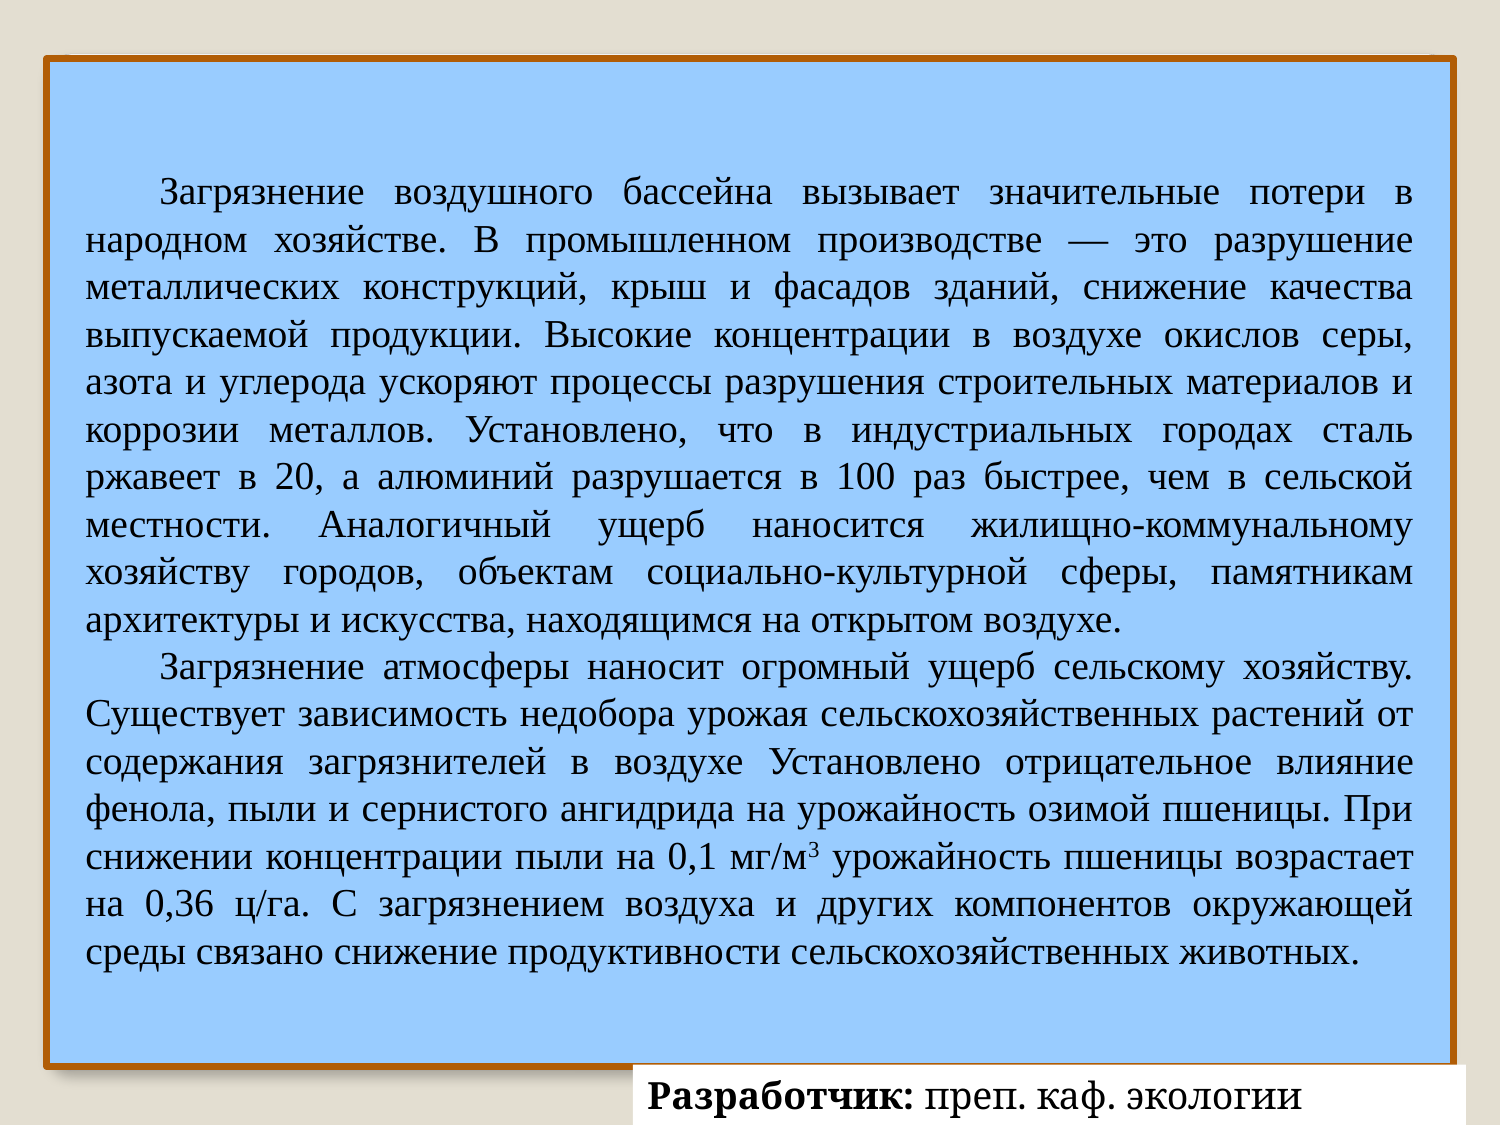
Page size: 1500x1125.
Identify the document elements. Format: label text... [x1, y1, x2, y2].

text_box Разработчик: преп. каф. экологии Кирвель П.И. [632, 1064, 1466, 1125]
text_box Загрязнение воздушного бассейна вызывает значительные потери в народном хозяйстве. В промышленном производстве — это разрушение металлических конструкций, крыш и фасадов зданий, снижение качества выпускаемой продукции. Высокие концентрации в воздухе окислов серы, азота и углерода ускоряют процессы разрушения строительных материалов и коррозии металлов. Установлено, что в индустриальных городах сталь ржавеет в 20, а алюминий разрушается в 100 раз быстрее, чем в сельской местности. Аналогичный ущерб наносится жилищно-коммунальному хозяйству городов, объектам социально-культурной сферы, памятникам архитектуры и искусства, находящимся на открытом воздухе. Загрязнение атмосферы наносит огромный ущерб сельскому хозяйству. Существует зависимость недобора урожая сельскохозяйственных растений от содержания загрязнителей в воздухе Установлено отрицательное влияние фенола, пыли и сернистого ангидрида на урожайность озимой пшеницы. При снижении концентрации пыли на 0,1 мг/м3 урожайность пшеницы возрастает на 0,36 ц/га. С загрязнением воздуха и других компонентов окружающей среды связано снижение продуктивности сельскохозяйственных животных. [70, 110, 1430, 1028]
text_box [43, 55, 1457, 1070]
